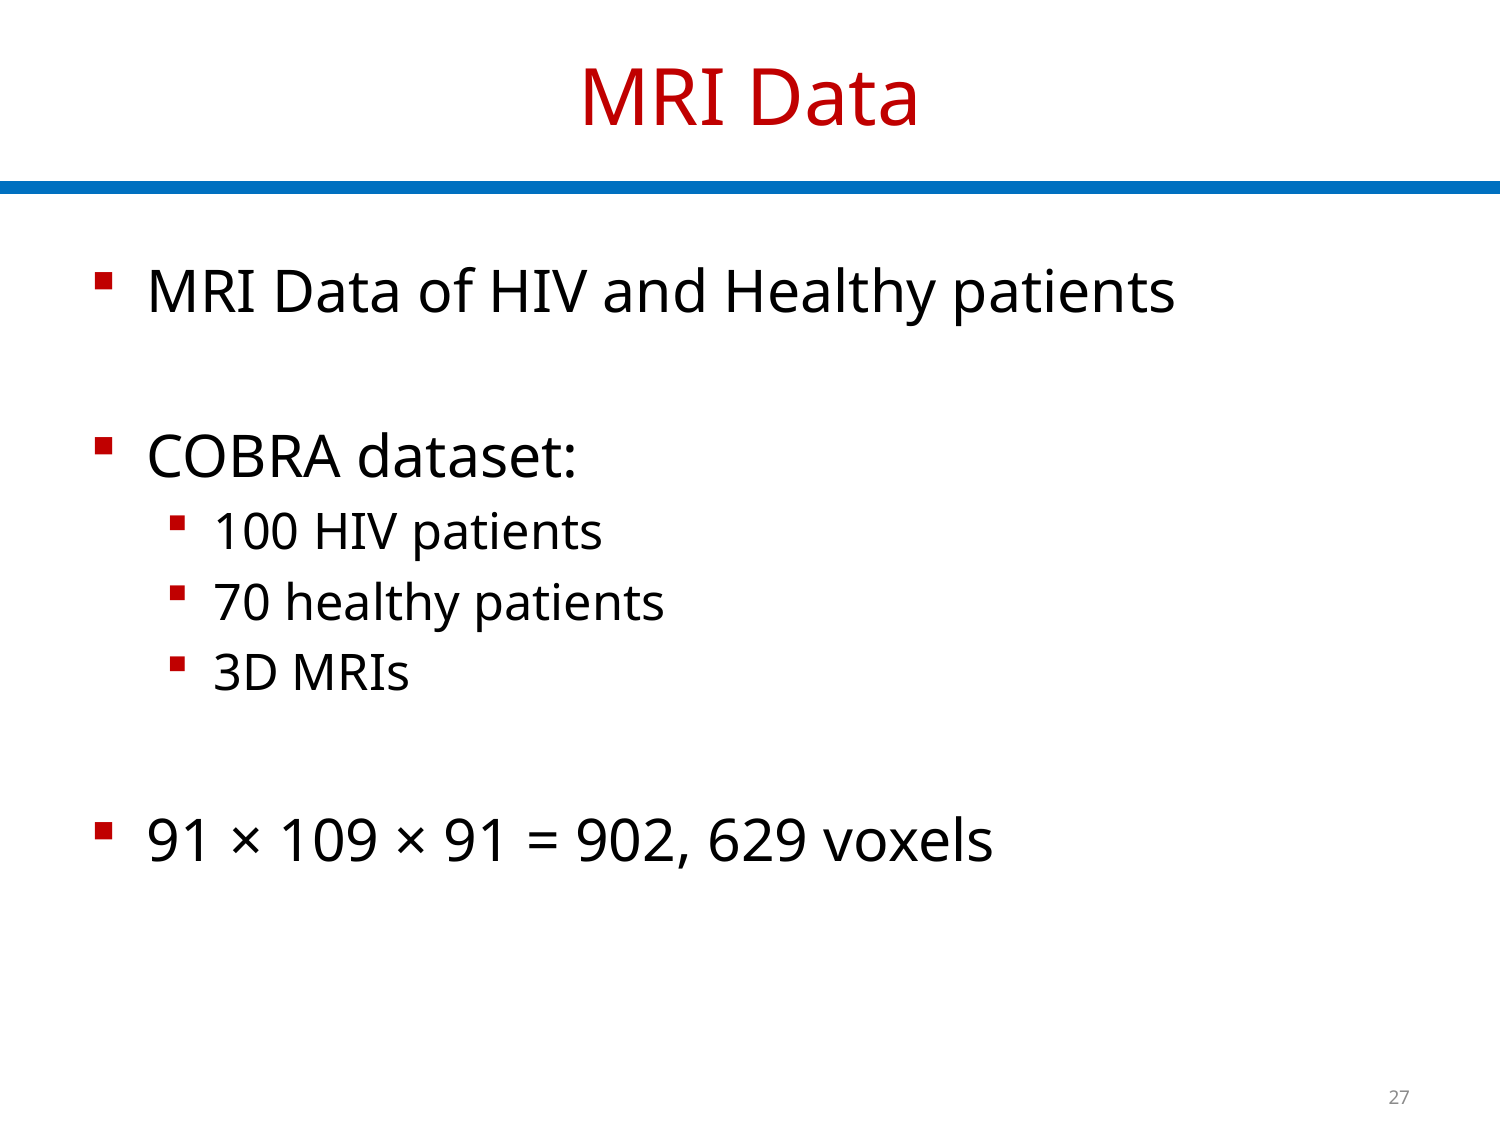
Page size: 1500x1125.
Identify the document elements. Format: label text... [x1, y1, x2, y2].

slide_number 27 [1074, 1085, 1425, 1112]
list MRI Data of HIV and Healthy patients COBRA dataset: 100 HIV patients 70 healthy patients 3D MRIs 91 × 109 × 91 = 902, 629 voxels [75, 245, 1425, 1096]
title MRI Data [0, 0, 1500, 188]
